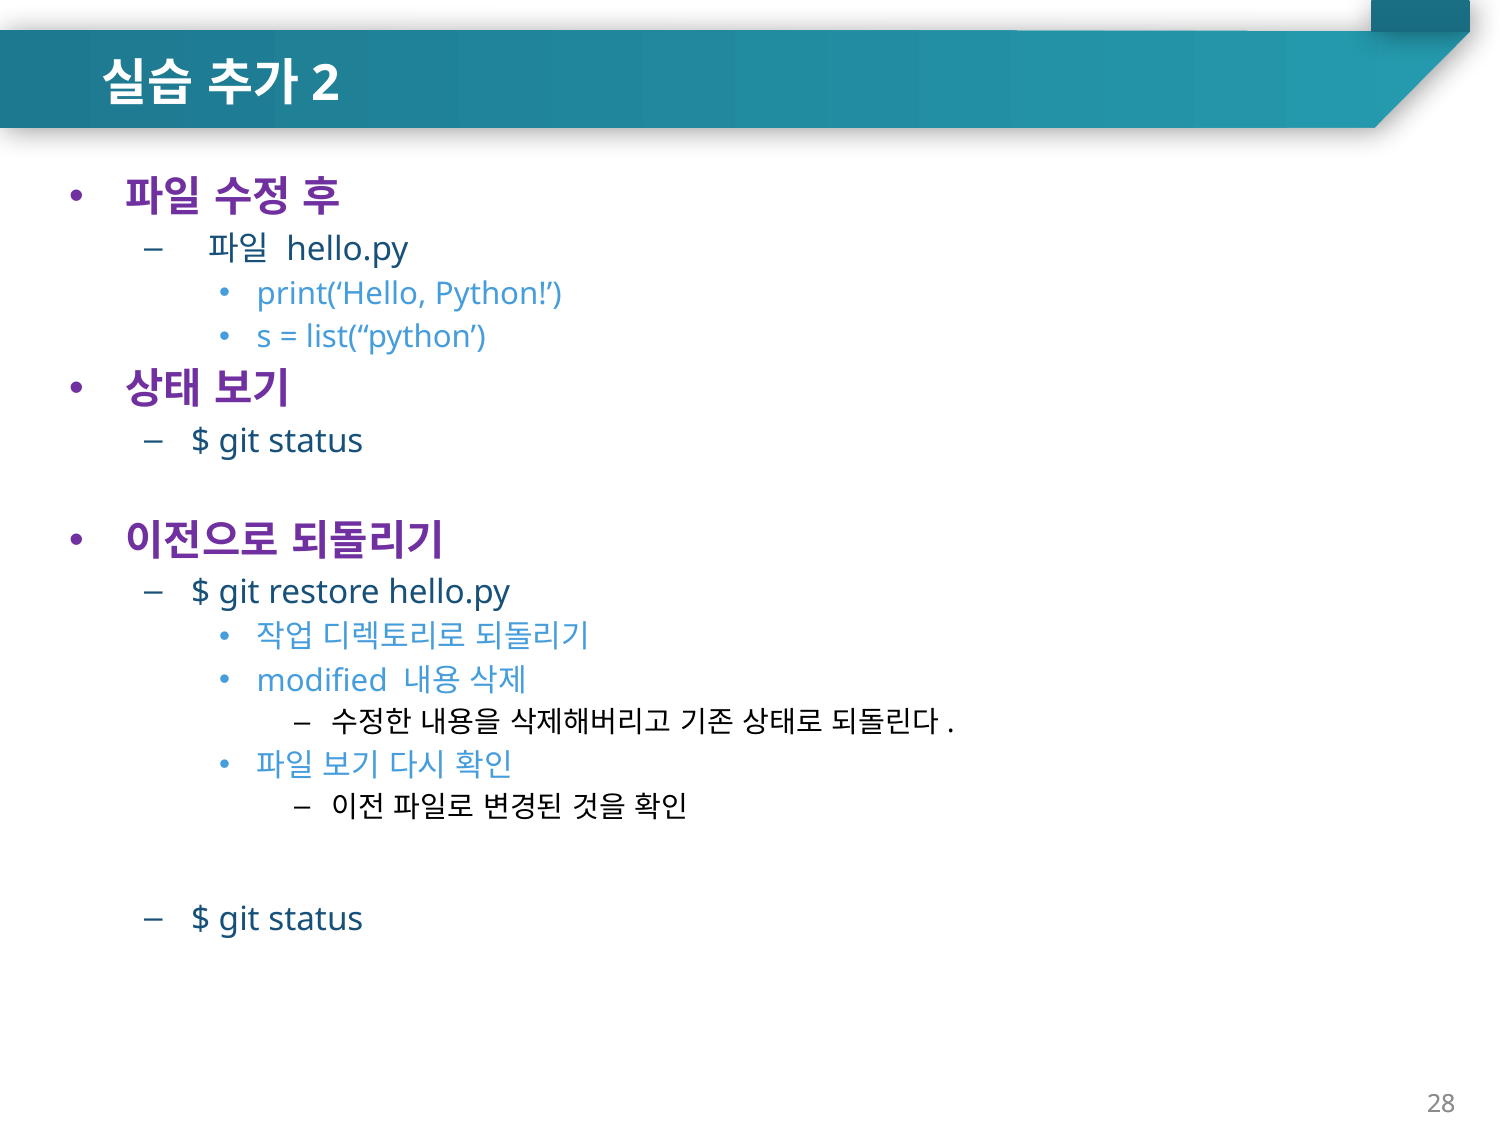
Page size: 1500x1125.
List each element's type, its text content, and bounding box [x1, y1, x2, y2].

list 실습 추가2 [101, 50, 1306, 118]
slide_number 28 [1120, 1084, 1471, 1124]
list 파일 수정 후 파일 hello.py print(‘Hello, Python!’) s = list(“python’) 상태 보기 $ git status 이전으로 되돌리기 $ git restore hello.py 작업 디렉토리로 되돌리기 modified 내용 삭제 수정한 내용을 삭제해버리고 기존 상태로 되돌린다. 파일 보기 다시 확인 이전 파일로 변경된 것을 확인 $ git status [54, 162, 1461, 1058]
